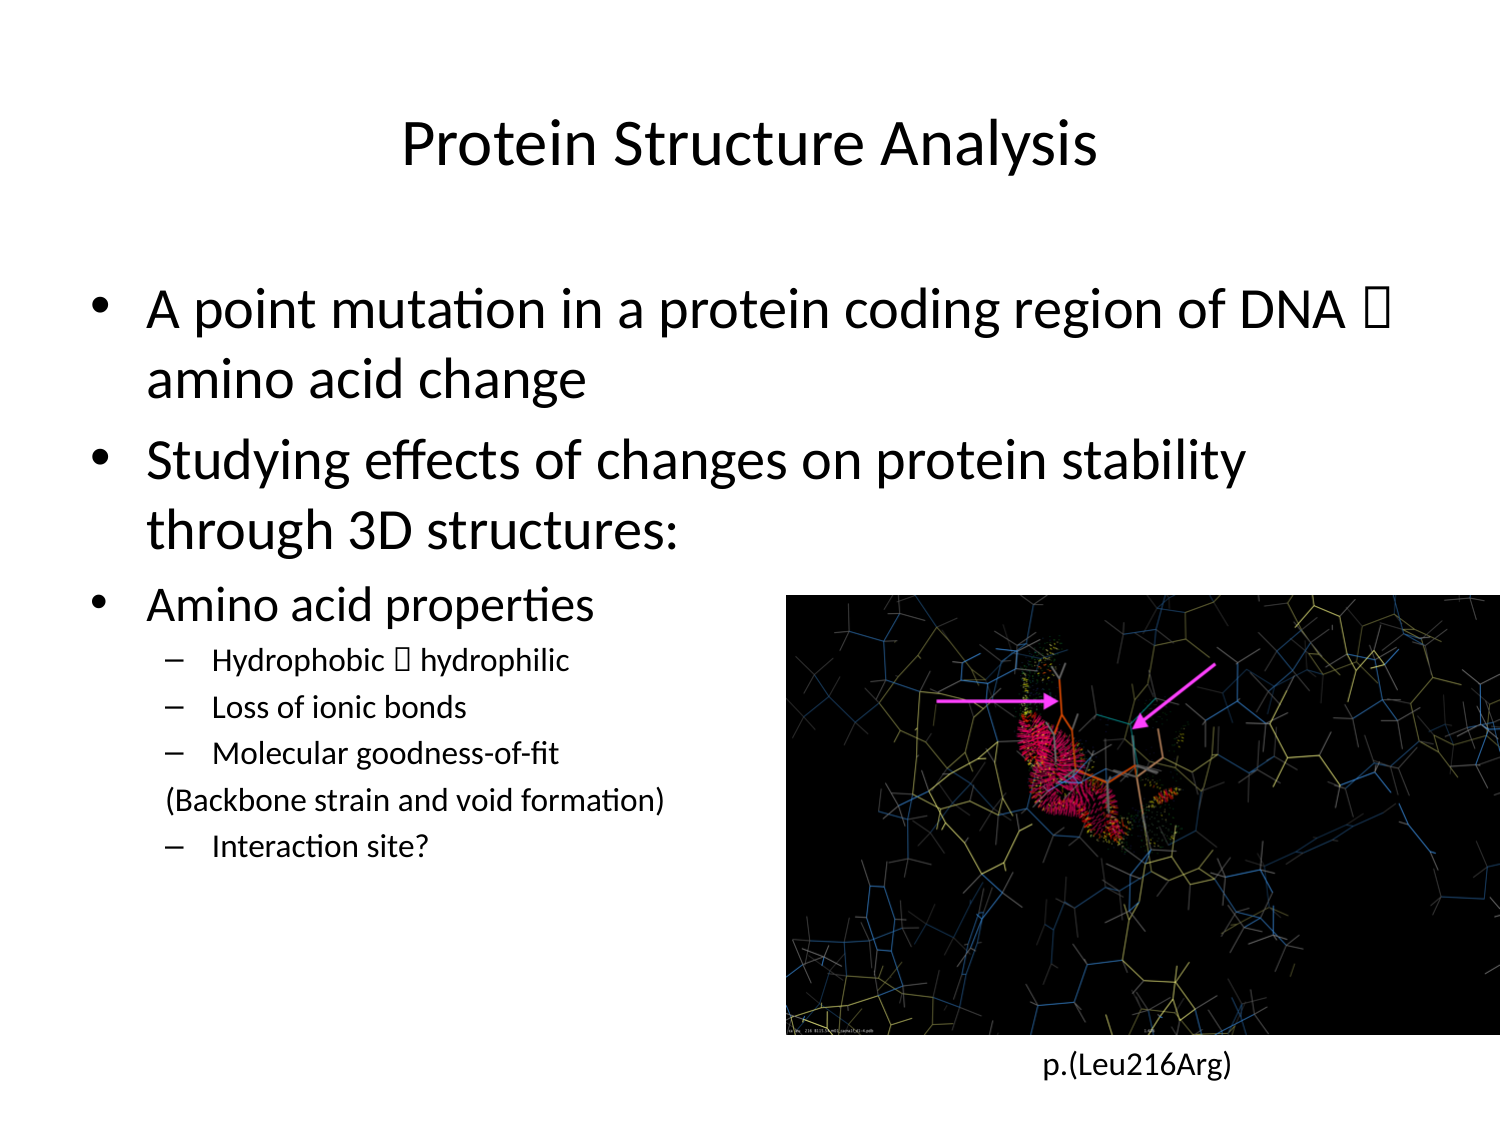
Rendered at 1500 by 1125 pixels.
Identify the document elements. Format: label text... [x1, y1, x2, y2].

text_box p.(Leu216Arg) [1027, 1044, 1248, 1090]
picture [786, 595, 1500, 1036]
list A point mutation in a protein coding region of DNA  amino acid change Studying effects of changes on protein stability through 3D structures: Amino acid properties Hydrophobic  hydrophilic Loss of ionic bonds Molecular goodness-of-fit (Backbone strain and void formation) Interaction site? [75, 262, 1425, 1005]
title Protein Structure Analysis [75, 45, 1425, 233]
